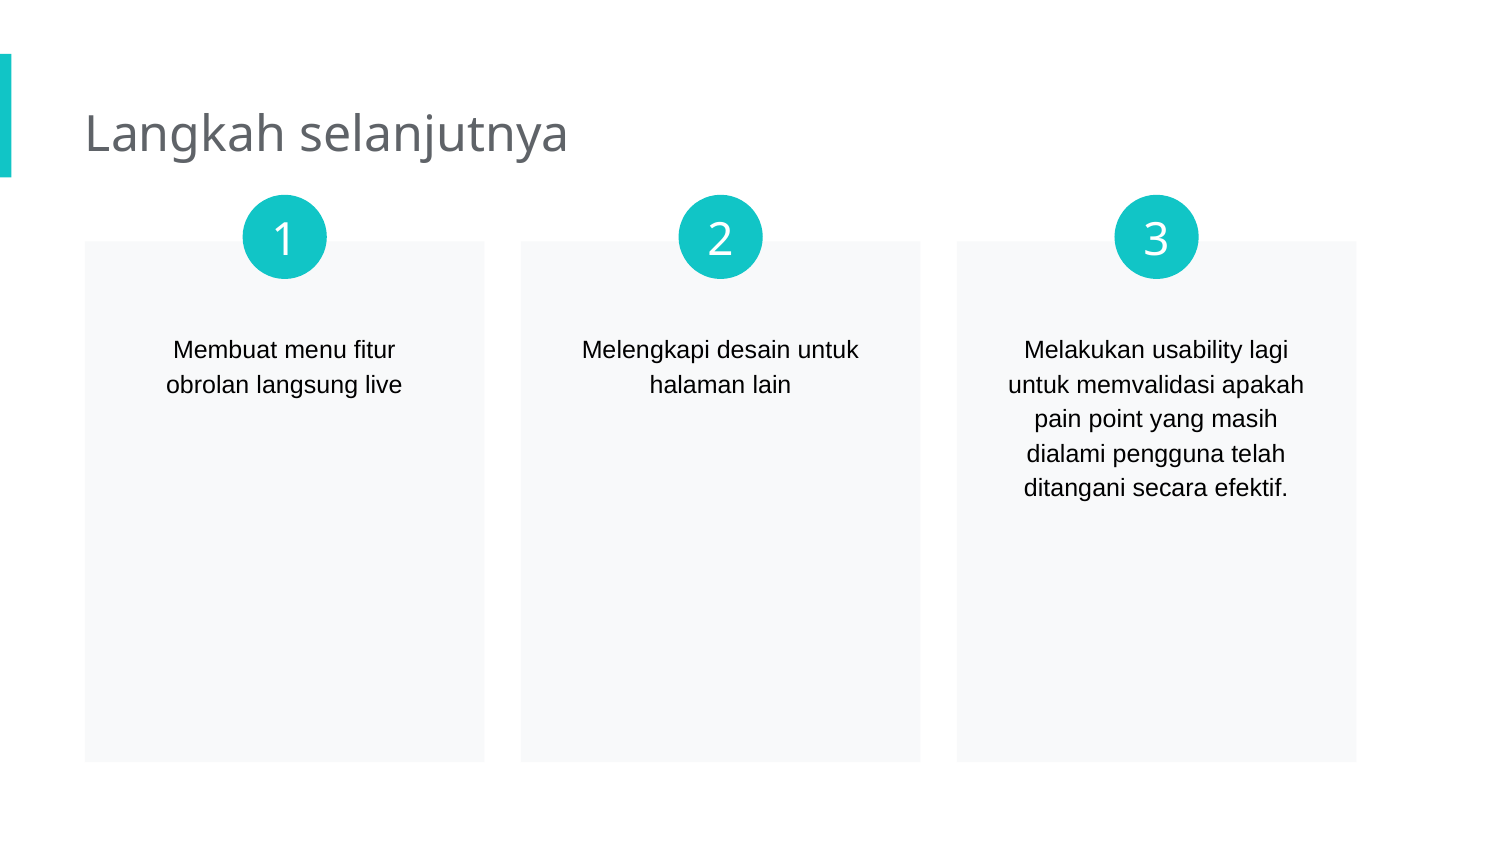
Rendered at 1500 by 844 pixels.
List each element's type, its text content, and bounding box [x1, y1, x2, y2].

text_box 1 [242, 194, 327, 279]
text_box [84, 241, 485, 763]
text_box [956, 241, 1357, 763]
text_box Langkah selanjutnya [84, 85, 894, 176]
text_box Melakukan usability lagi untuk memvalidasi apakah pain point yang masih dialami pengguna telah ditangani secara efektif. [988, 314, 1325, 517]
text_box Membuat menu fitur obrolan langsung live [116, 314, 453, 414]
text_box [520, 241, 921, 763]
text_box Melengkapi desain untuk halaman lain [552, 314, 889, 414]
text_box 3 [1114, 194, 1199, 279]
text_box 2 [678, 194, 763, 279]
